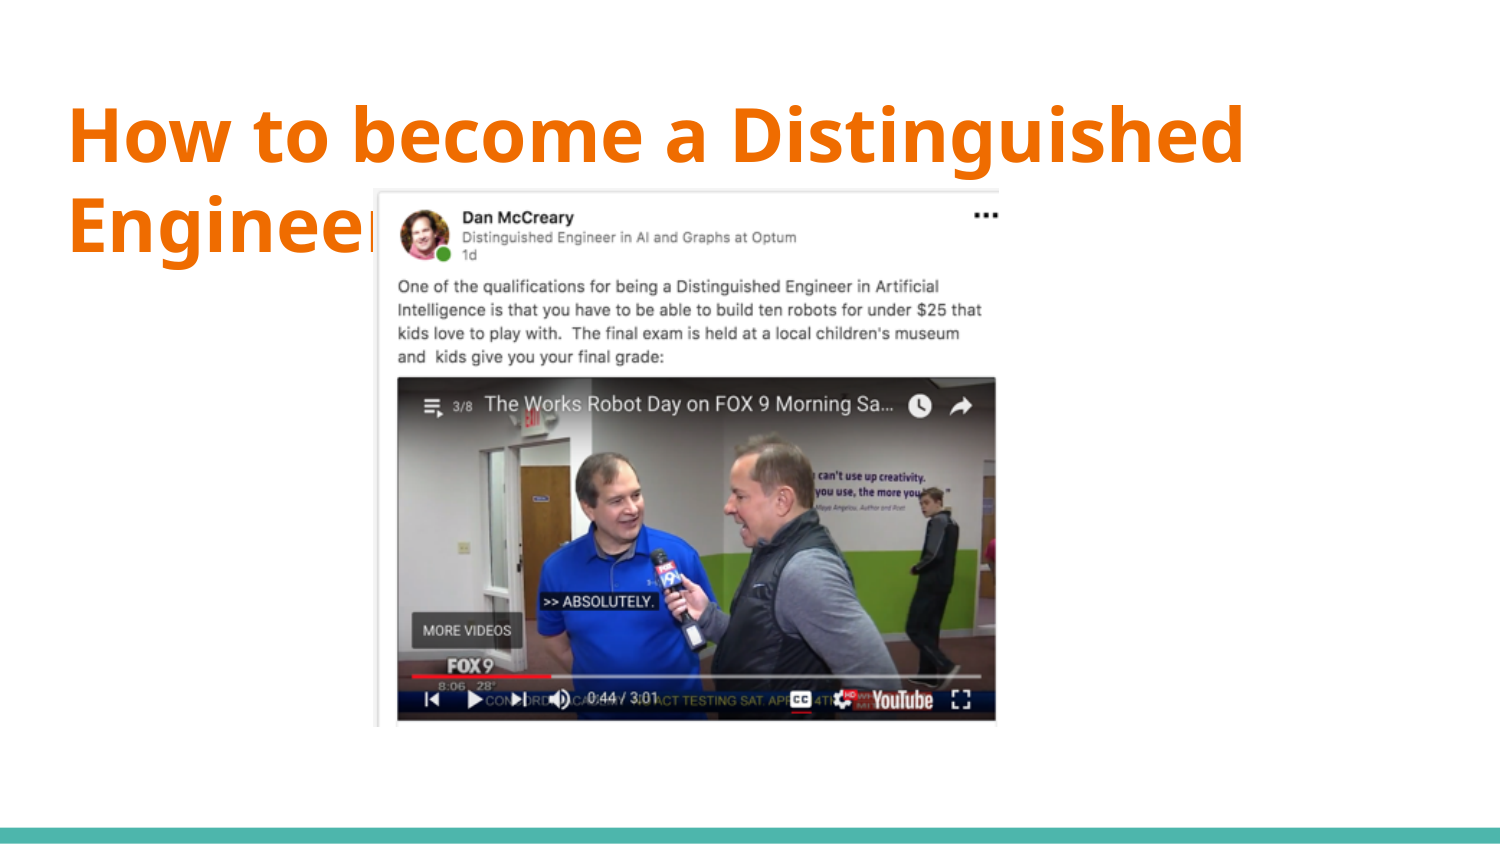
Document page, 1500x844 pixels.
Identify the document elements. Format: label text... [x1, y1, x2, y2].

picture [373, 188, 1000, 727]
title How to become a Distinguished Engineer in AI [51, 72, 1449, 189]
